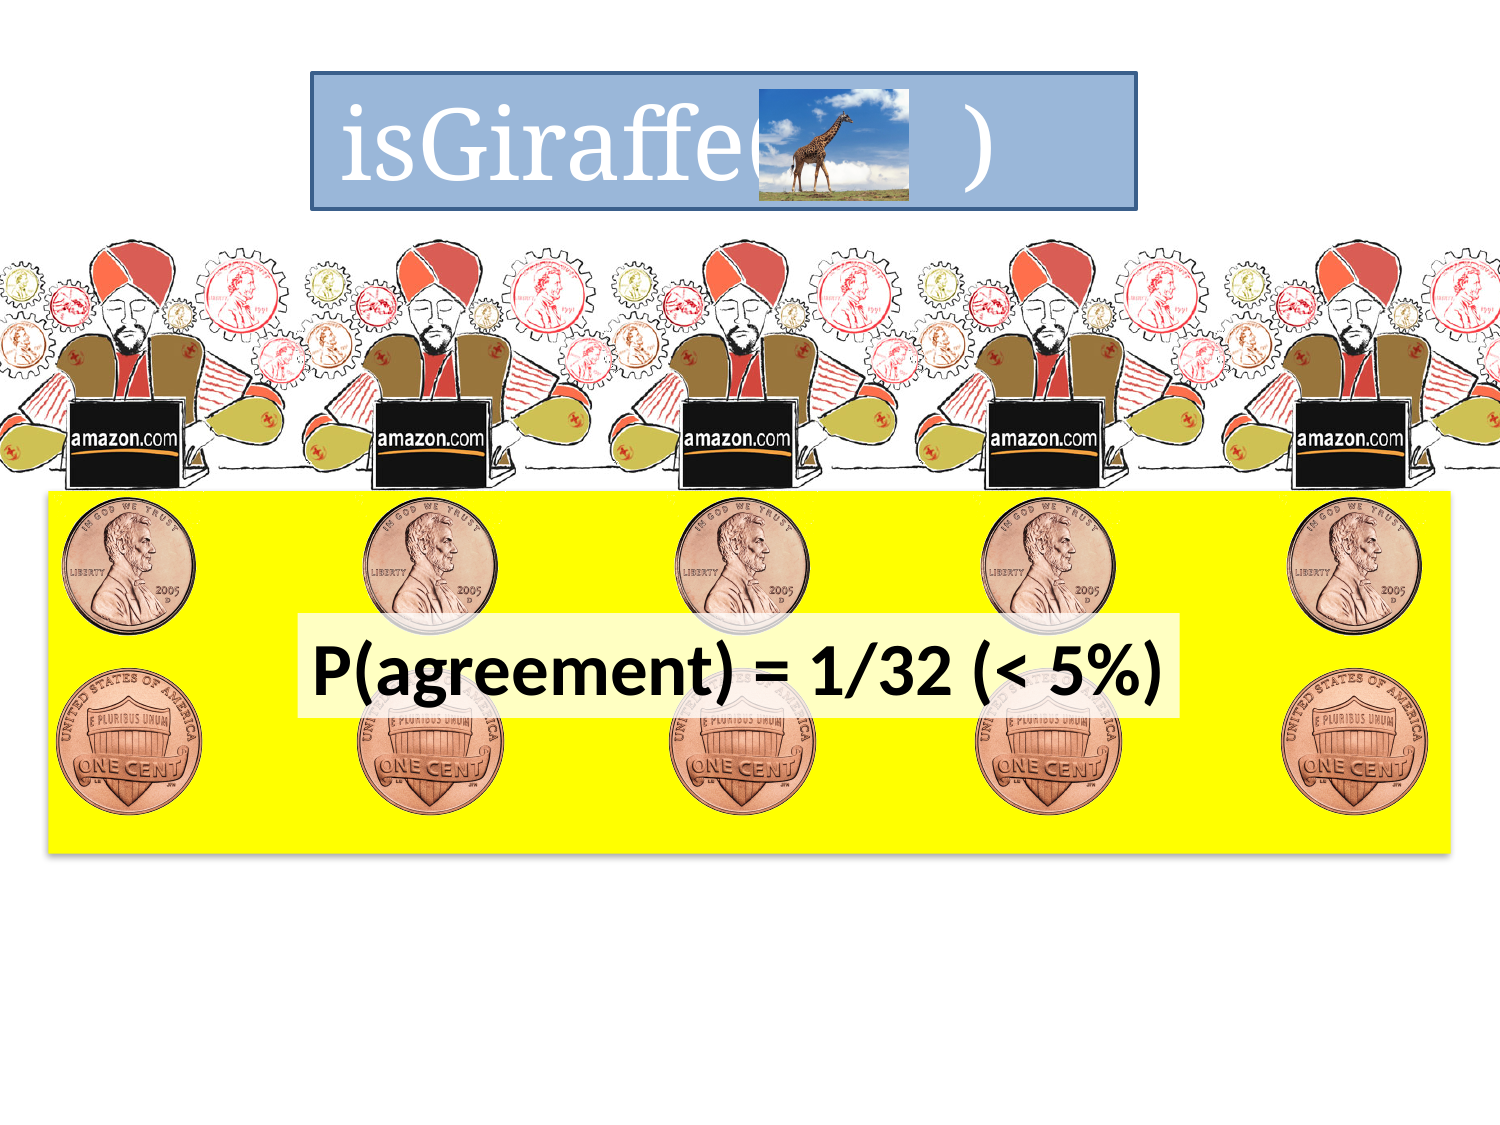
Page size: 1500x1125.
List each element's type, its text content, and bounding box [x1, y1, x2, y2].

picture [355, 665, 507, 817]
picture [0, 238, 1500, 641]
picture [973, 665, 1124, 817]
picture [759, 89, 909, 202]
picture [666, 665, 818, 817]
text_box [312, 72, 1180, 210]
picture [1279, 665, 1431, 817]
text_box P(agreement) = 1/32 (< 5%) [297, 613, 1180, 718]
text_box [48, 500, 1452, 854]
picture [53, 665, 205, 817]
